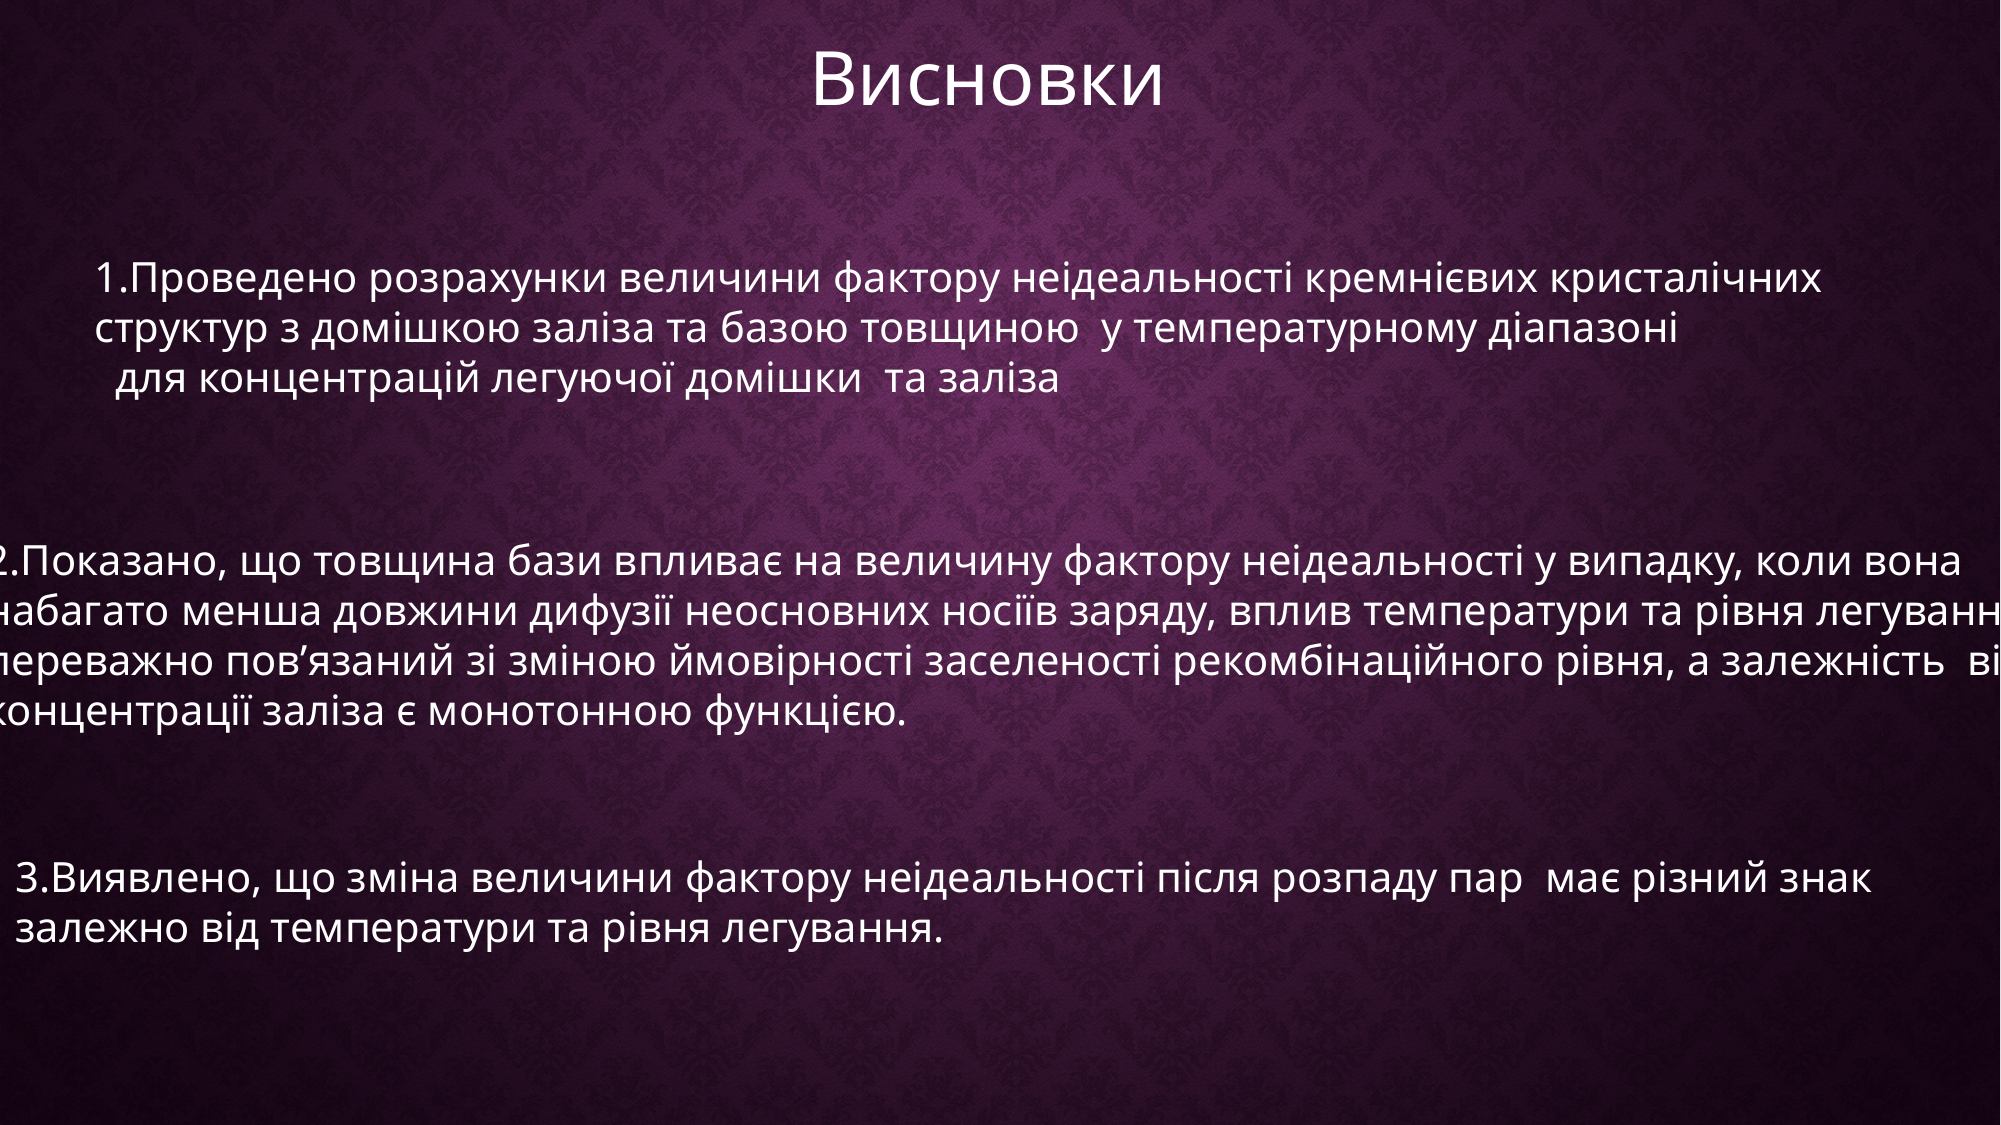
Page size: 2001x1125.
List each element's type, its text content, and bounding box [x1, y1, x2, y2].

text_box Висновки [794, 23, 1182, 128]
